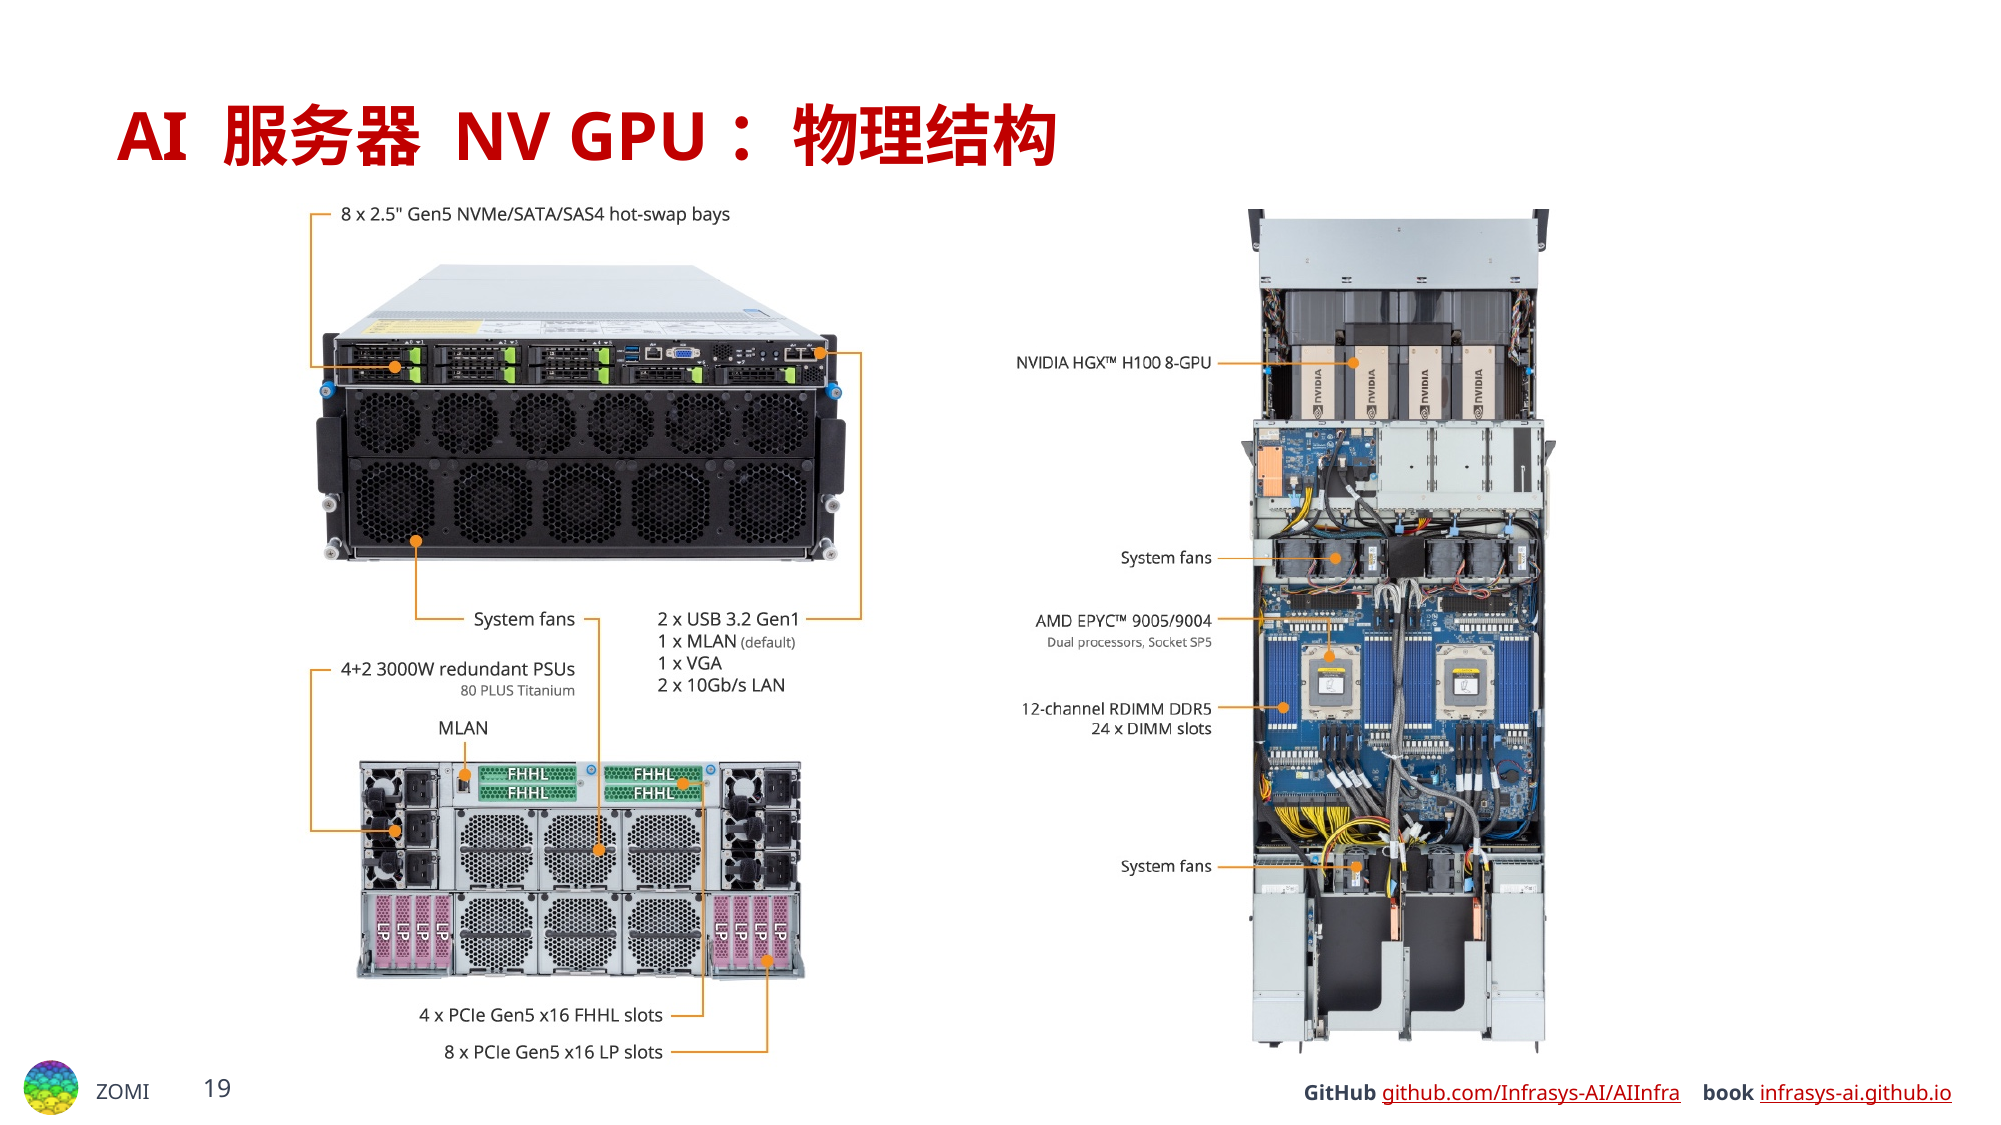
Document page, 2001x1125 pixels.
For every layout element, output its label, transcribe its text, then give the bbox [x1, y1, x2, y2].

picture [23, 1060, 79, 1115]
picture [281, 203, 881, 1075]
picture [1014, 209, 1557, 1055]
title AI 服务器 NV GPU：物理结构 [102, 85, 1901, 183]
